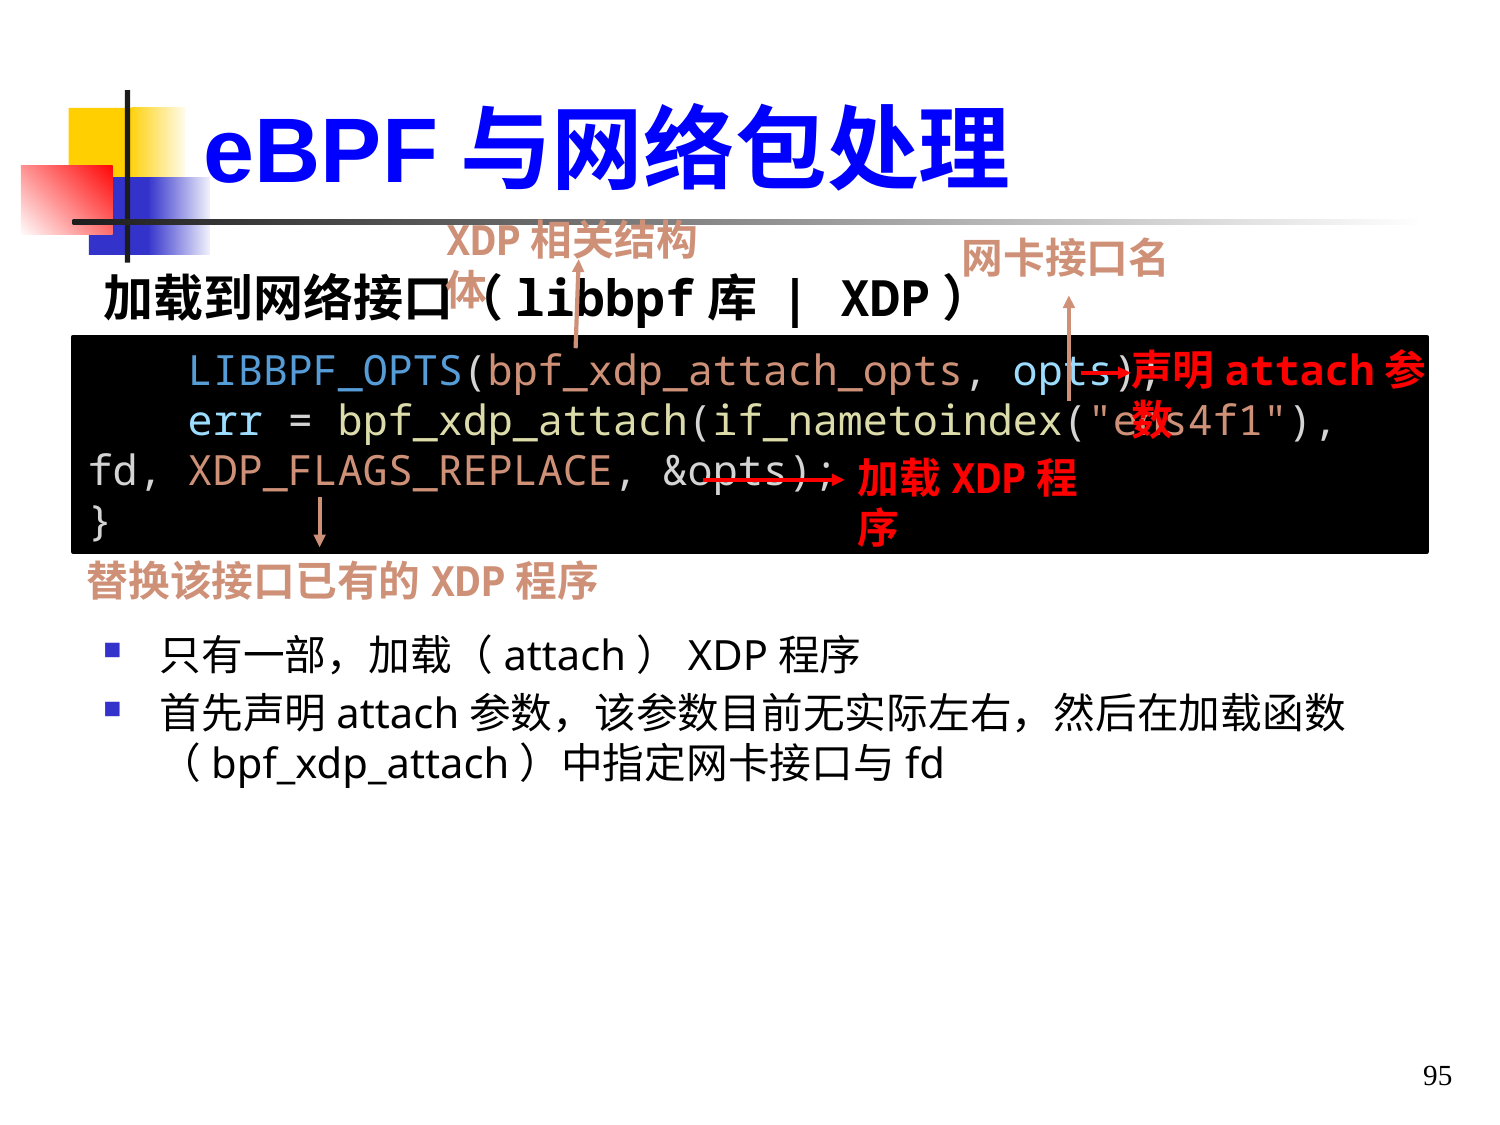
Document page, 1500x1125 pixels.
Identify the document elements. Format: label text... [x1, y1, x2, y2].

text_box 加载到网络接口（libbpf库 | XDP） [584, 259, 1282, 335]
slide_number 95 [1155, 1024, 1468, 1100]
text_box 只有一部，加载（attach）XDP程序 首先声明attach参数，该参数目前无实际左右，然后在加载函数（bpf_xdp_attach）中指定网卡接口与fd [88, 621, 1443, 1013]
text_box eBPF与网络包处理 [188, 35, 1468, 208]
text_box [575, 259, 579, 349]
text_box 加载XDP程序 [842, 444, 1110, 560]
text_box LIBBPF_OPTS(bpf_xdp_attach_opts, opts); err = bpf_xdp_attach(if_nametoindex("ens4f1"), fd, XDP_FLAGS_REPLACE, &opts); } [71, 335, 1429, 554]
text_box 替换该接口已有的XDP程序 [71, 547, 651, 612]
text_box XDP相关结构体 [431, 206, 750, 321]
text_box 声明attach参数 [1116, 336, 1450, 452]
text_box 网卡接口名 [946, 224, 1189, 290]
text_box 加载到网络接口（libbpf库 | XDP） [88, 259, 570, 335]
